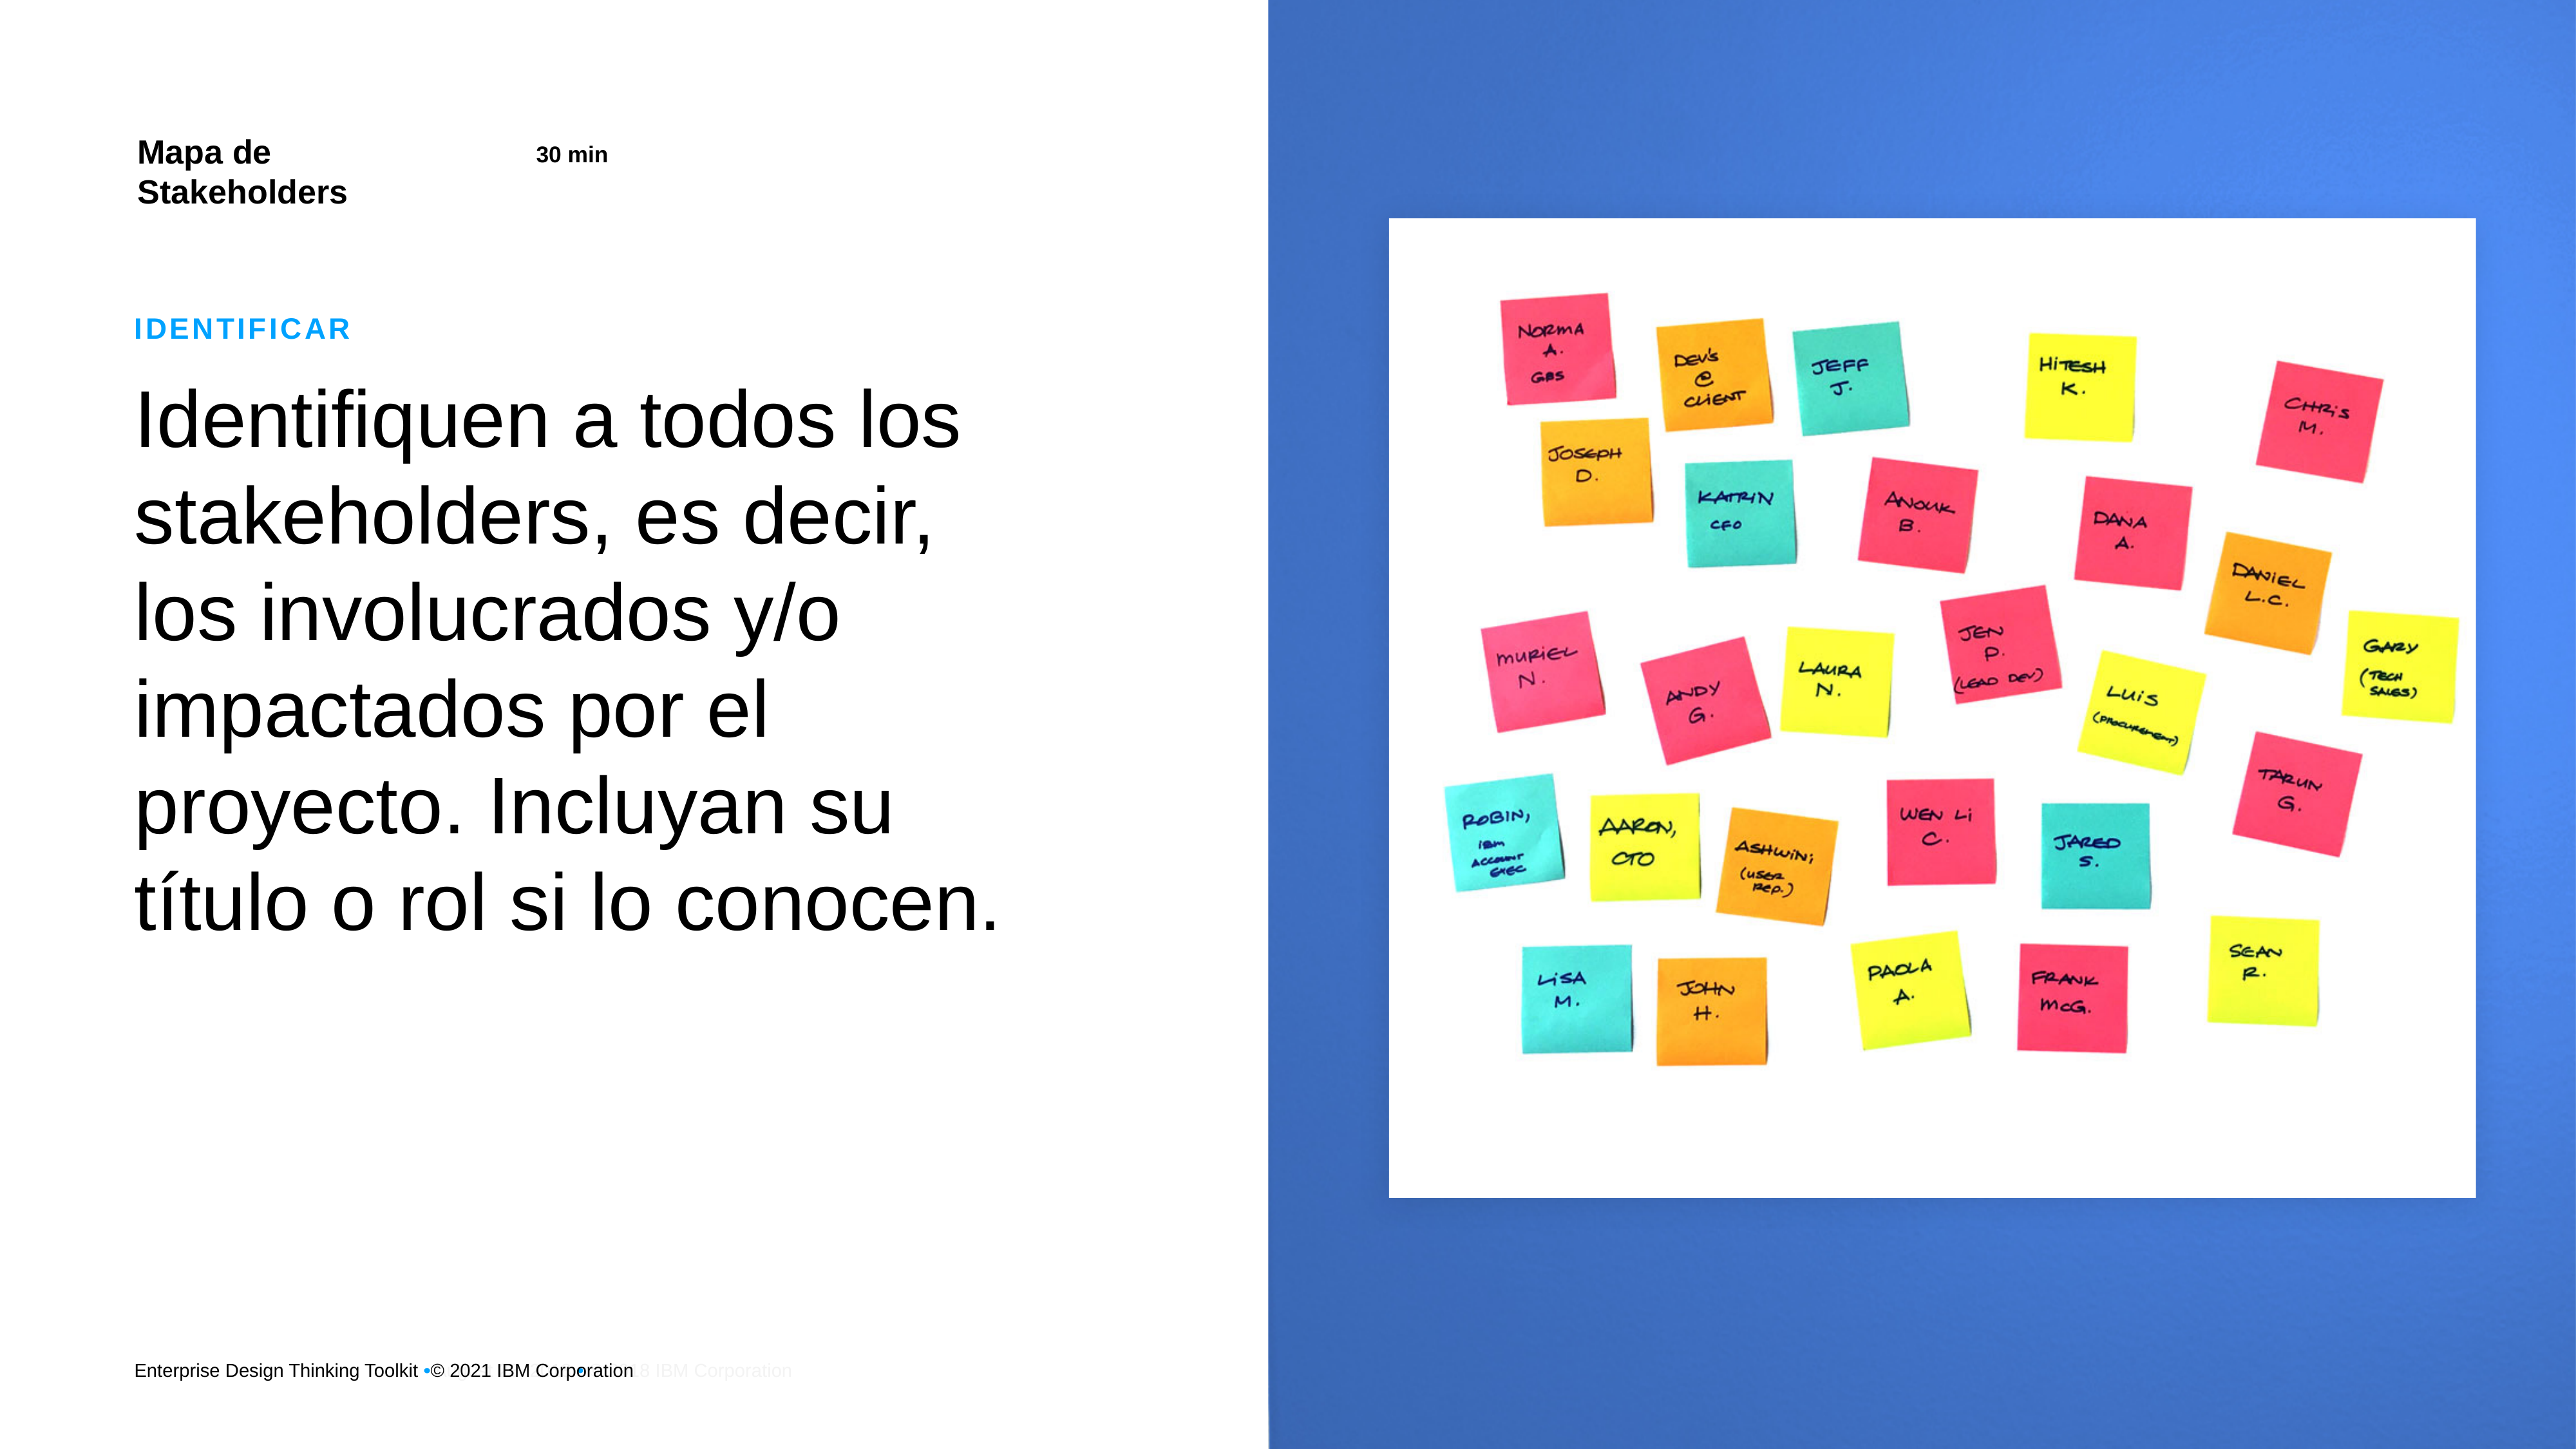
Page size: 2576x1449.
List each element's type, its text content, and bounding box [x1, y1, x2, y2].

picture [1267, 0, 2576, 1449]
list Identificar [134, 308, 611, 349]
list Identifiquen a todos los stakeholders, es decir, los involucrados y/o impactados por el proyecto. Incluyan su título o rol si lo conocen. [134, 366, 1037, 1141]
